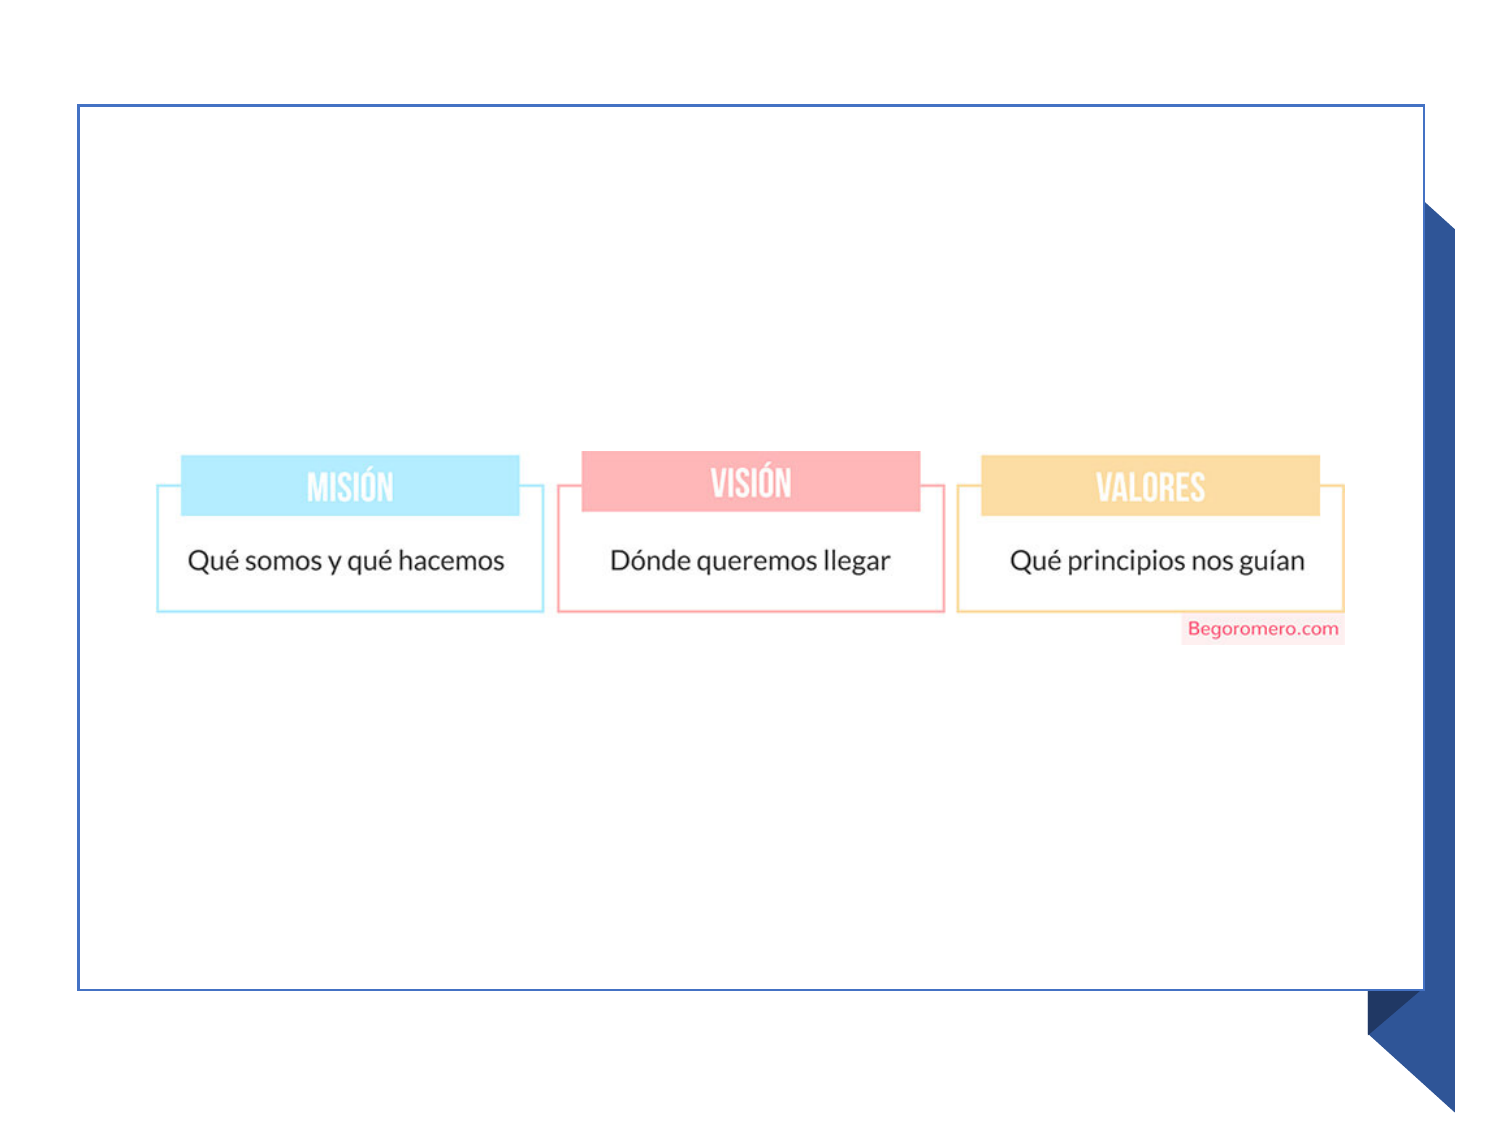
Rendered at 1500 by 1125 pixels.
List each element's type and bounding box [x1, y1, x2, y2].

text_box [1367, 990, 1420, 1036]
text_box [1369, 201, 1455, 1113]
text_box [78, 105, 1424, 990]
list [155, 451, 1345, 645]
